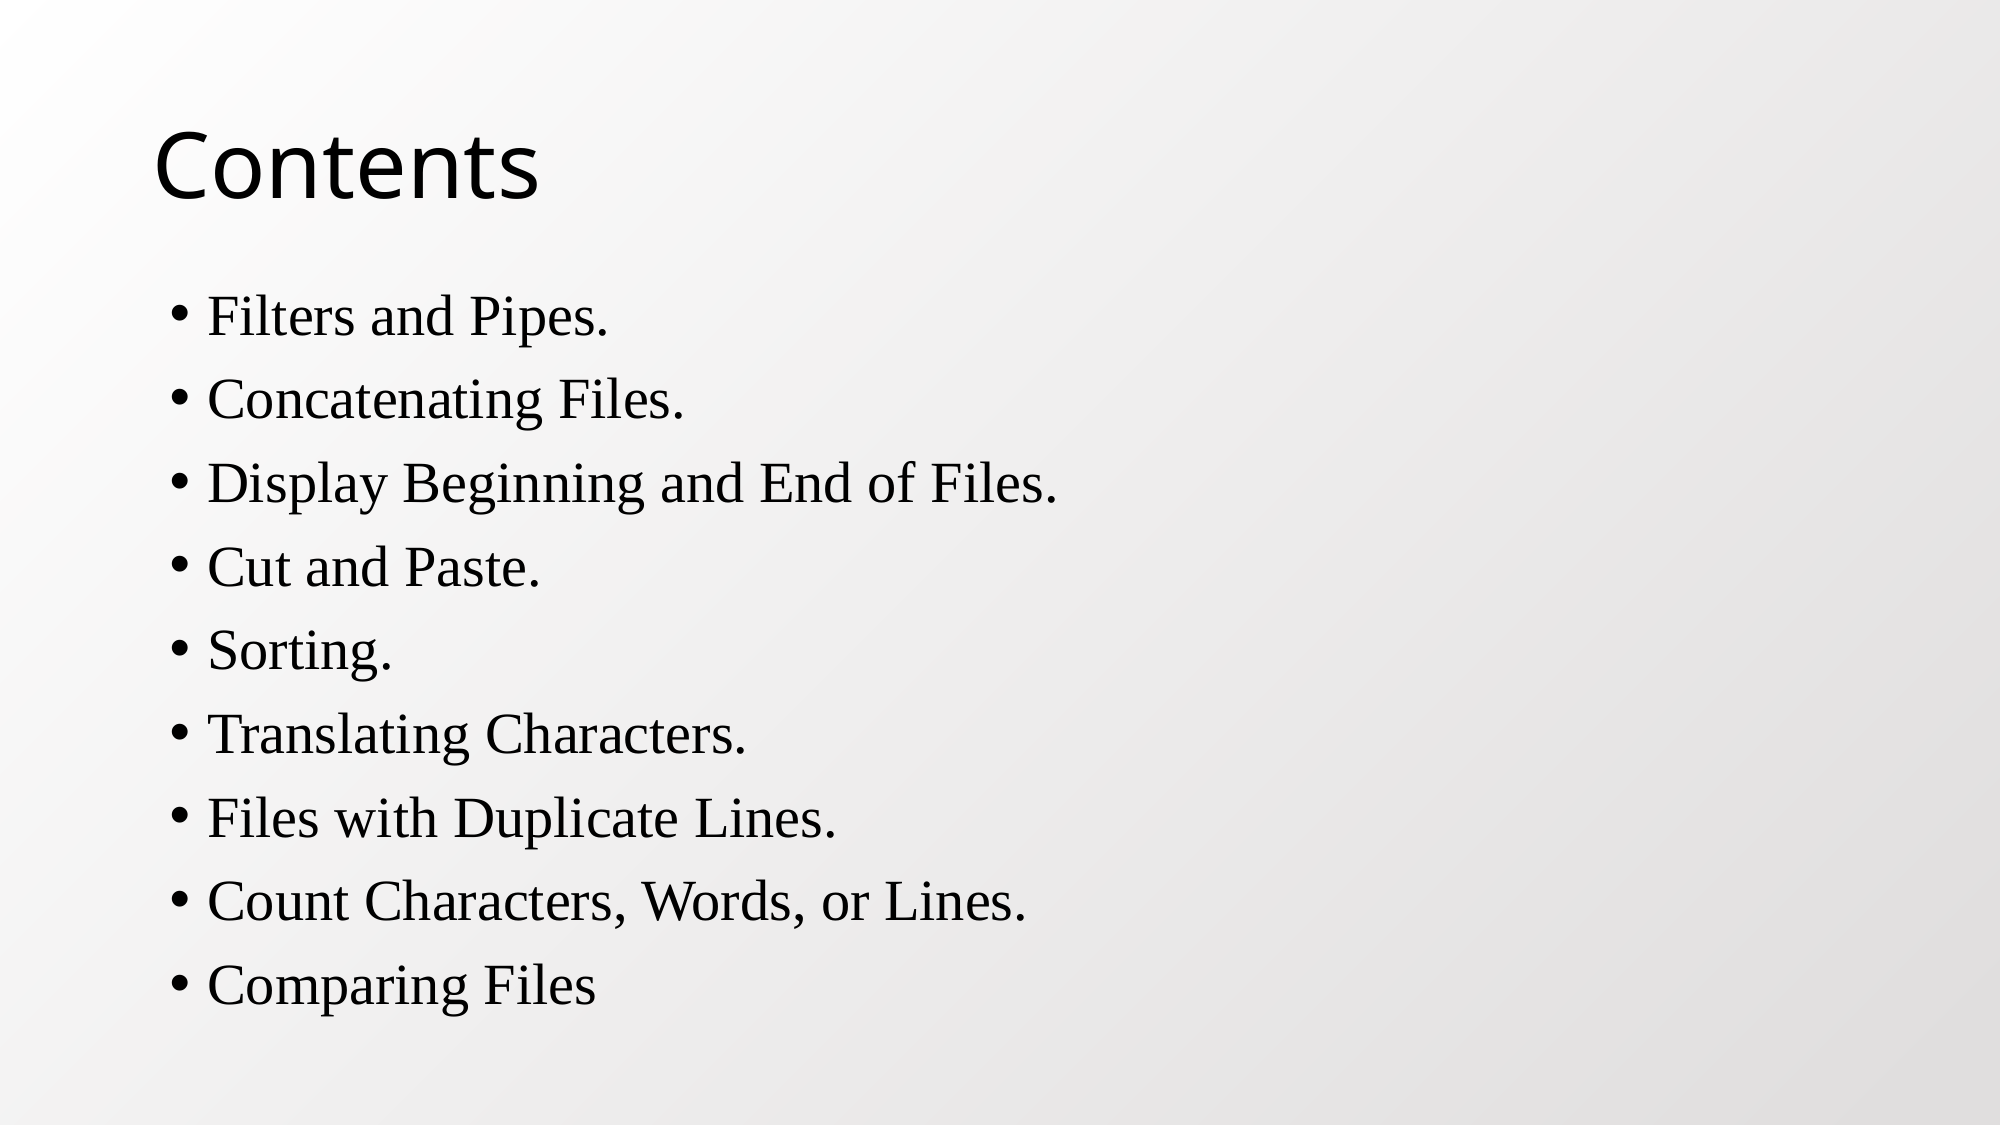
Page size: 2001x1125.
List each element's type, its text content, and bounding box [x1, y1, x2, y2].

list Filters and Pipes. Concatenating Files. Display Beginning and End of Files. Cut and Paste. Sorting. Translating Characters. Files with Duplicate Lines. Count Characters, Words, or Lines. Comparing Files [154, 277, 1565, 1105]
title Contents [137, 59, 1863, 278]
